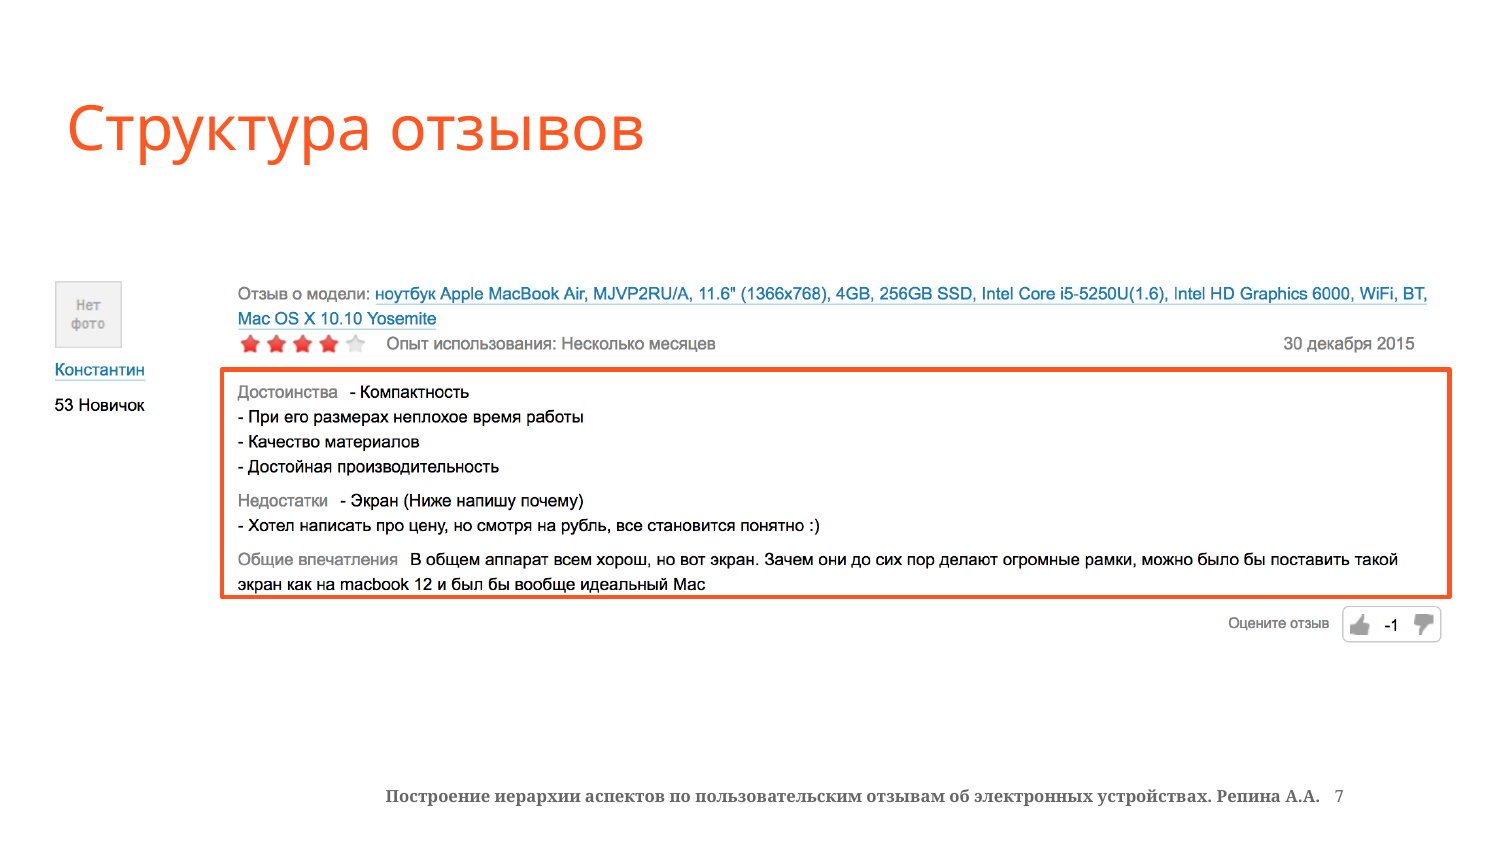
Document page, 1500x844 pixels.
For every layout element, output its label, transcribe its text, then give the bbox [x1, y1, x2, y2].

title Структура отзывов [51, 72, 1449, 167]
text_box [34, 260, 1466, 672]
slide_number Построение иерархии аспектов по пользовательским отзывам об электронных устройствах. Репина А.А. 7 [370, 764, 1480, 830]
